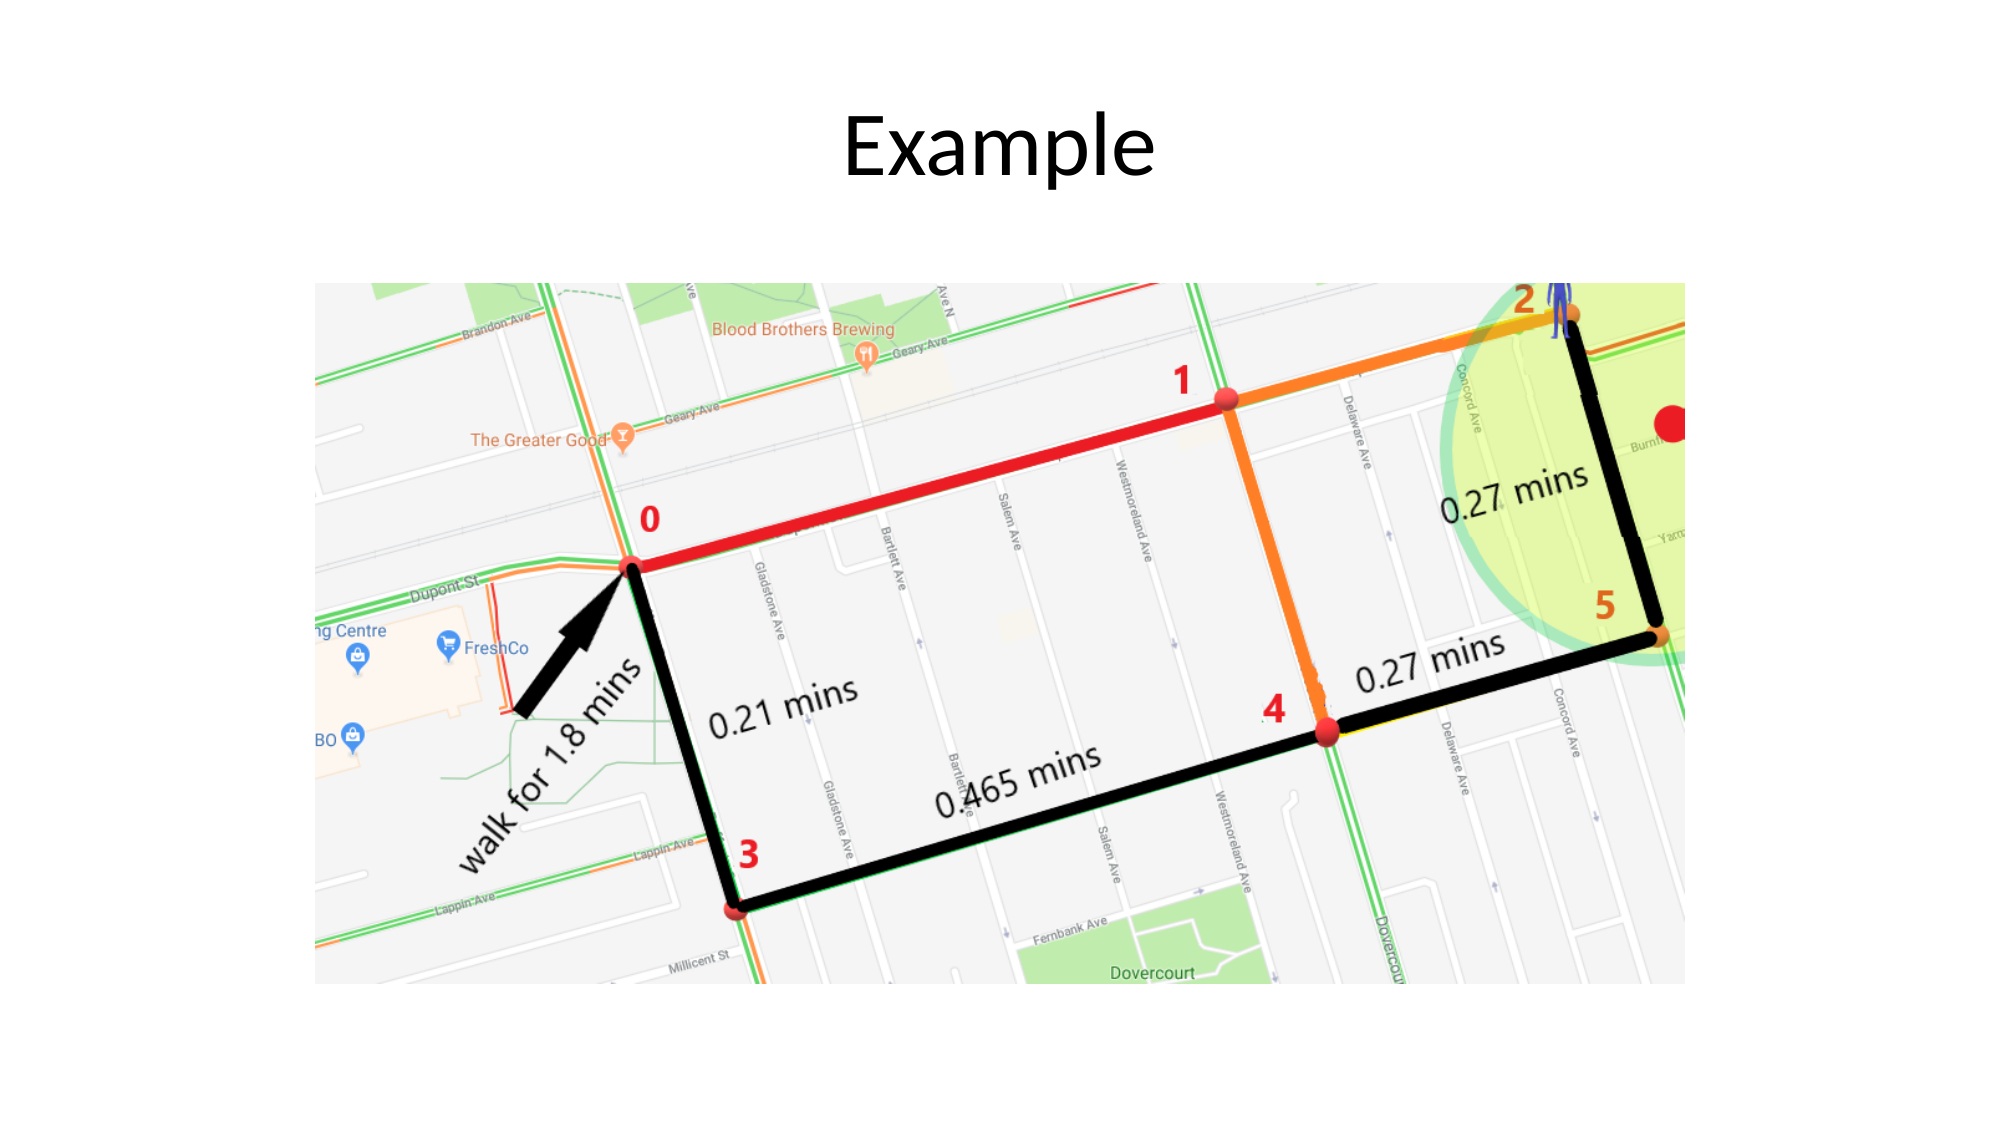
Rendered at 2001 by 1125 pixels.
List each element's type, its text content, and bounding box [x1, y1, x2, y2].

picture [315, 283, 1685, 984]
title Example [99, 45, 1900, 233]
